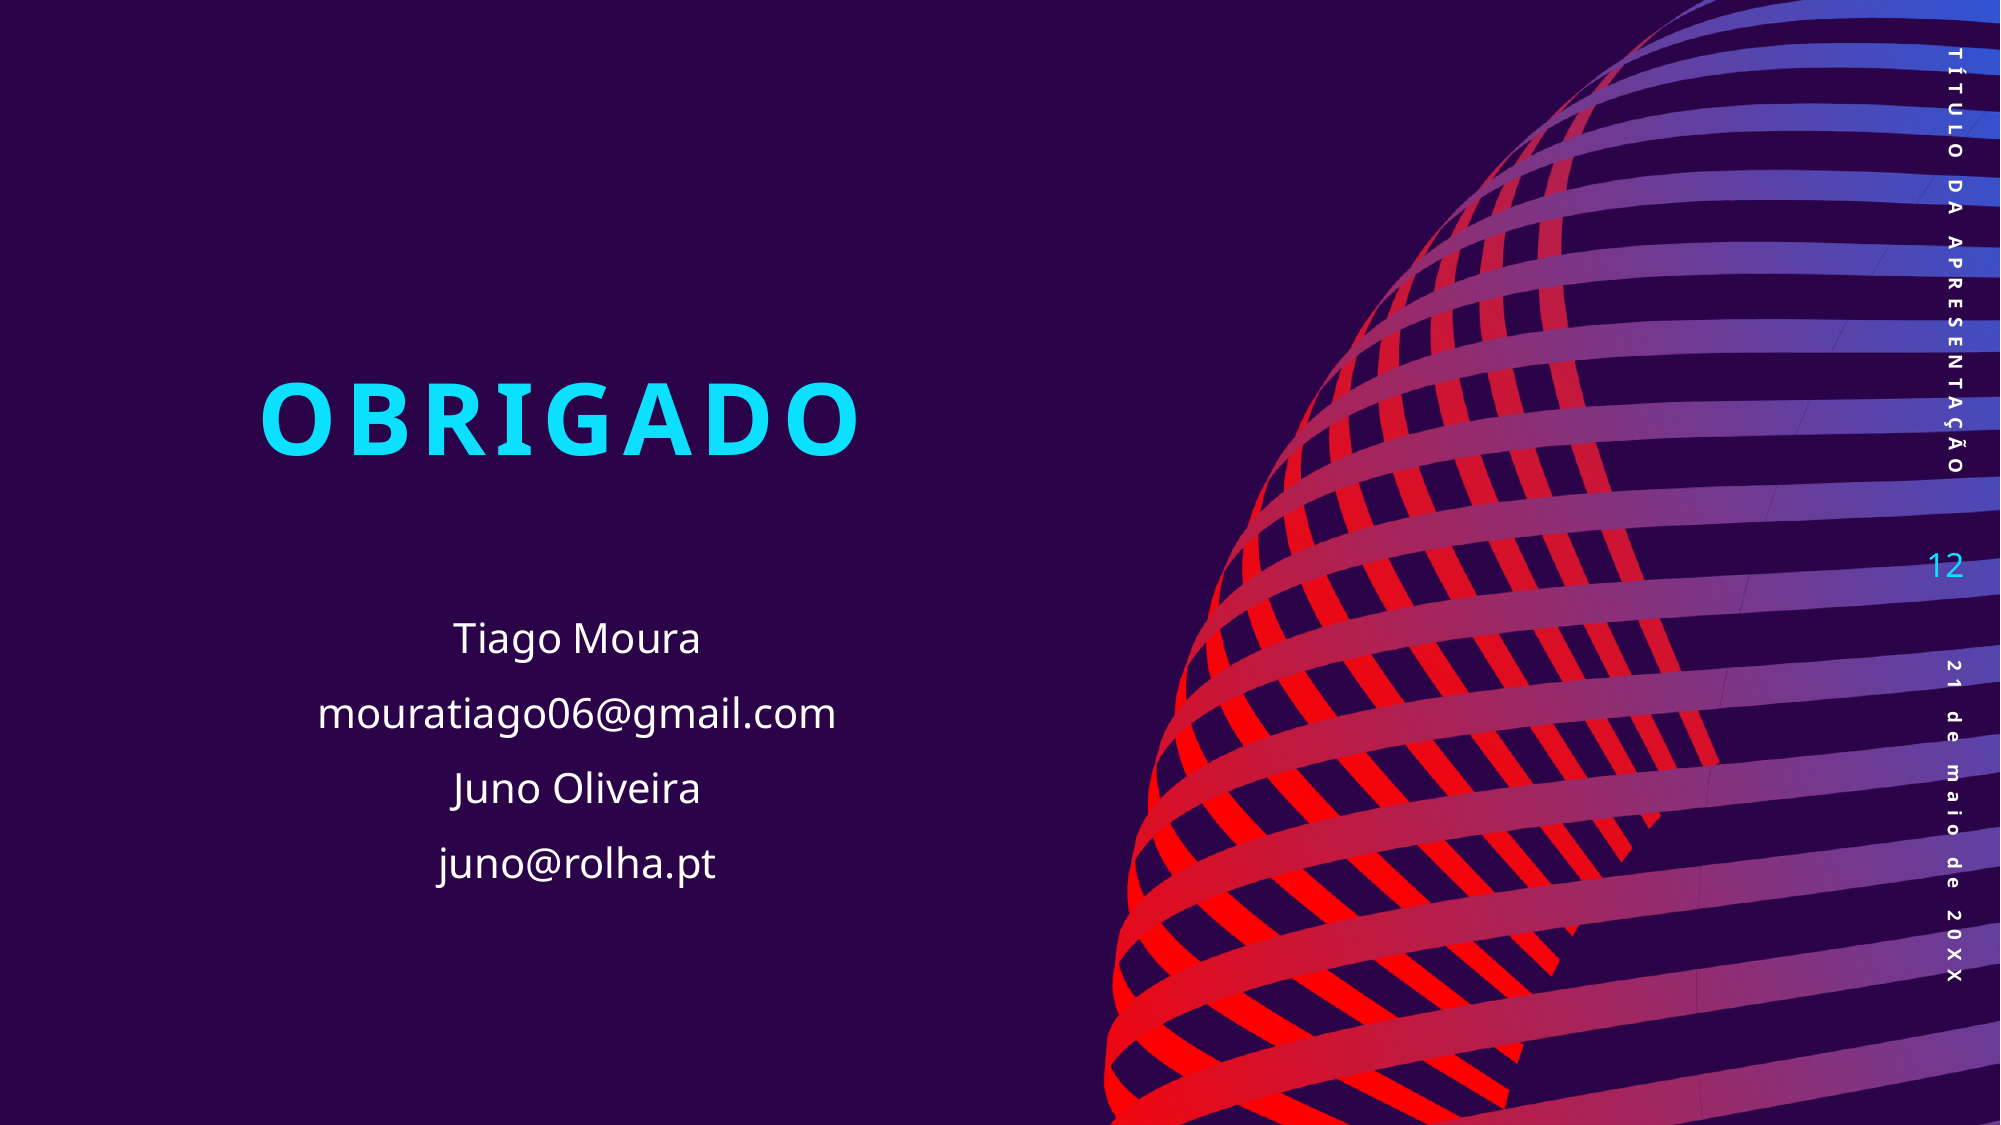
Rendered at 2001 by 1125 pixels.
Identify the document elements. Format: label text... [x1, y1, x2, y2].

list Tiago Moura mouratiago06@gmail.com Juno Oliveira juno@rolha.pt [168, 579, 987, 971]
title Obrigado [168, 92, 987, 485]
slide_number 12 [1889, 519, 1980, 615]
picture [0, 0, 2000, 1125]
footer TÍTULO DA APRESENTAÇÃO [1926, 33, 1987, 489]
slide_number 21 de maio de 20XX [1925, 645, 1986, 1080]
